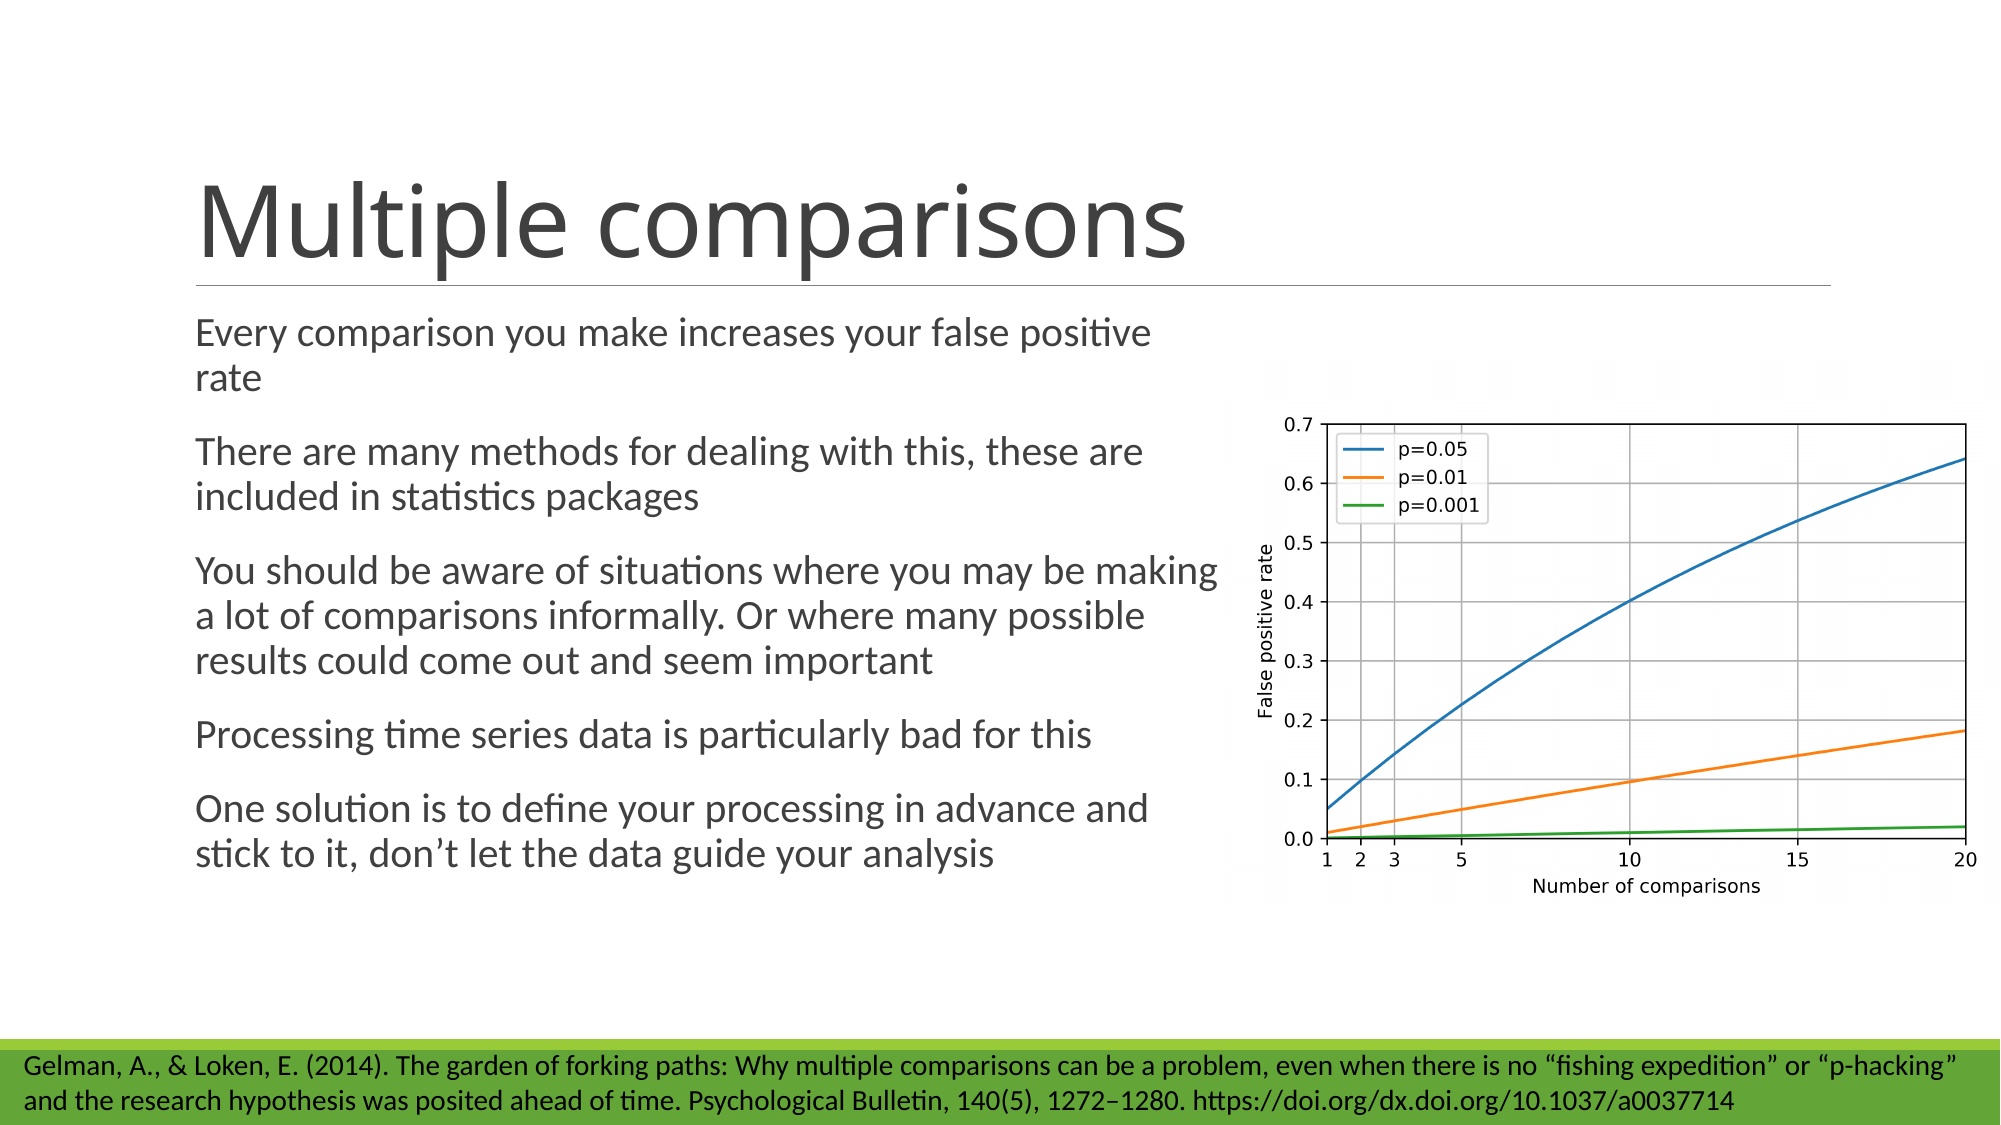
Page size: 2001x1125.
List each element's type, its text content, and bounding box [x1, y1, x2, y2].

list Every comparison you make increases your false positive rate There are many methods for dealing with this, these are included in statistics packages You should be aware of situations where you may be making a lot of comparisons informally. Or where many possible results could come out and seem important Processing time series data is particularly bad for this One solution is to define your processing in advance and stick to it, don’t let the data guide your analysis [180, 302, 1225, 963]
title Multiple comparisons [180, 47, 1830, 285]
text_box Gelman, A., & Loken, E. (2014). The garden of forking paths: Why multiple comparisons can be a problem, even when there is no “fishing expedition” or “p-hacking” and the research hypothesis was posited ahead of time. Psychological Bulletin, 140(5), 1272–1280. https://doi.org/dx.doi.org/10.1037/a0037714 [8, 1039, 2000, 1124]
picture [1224, 357, 2000, 908]
